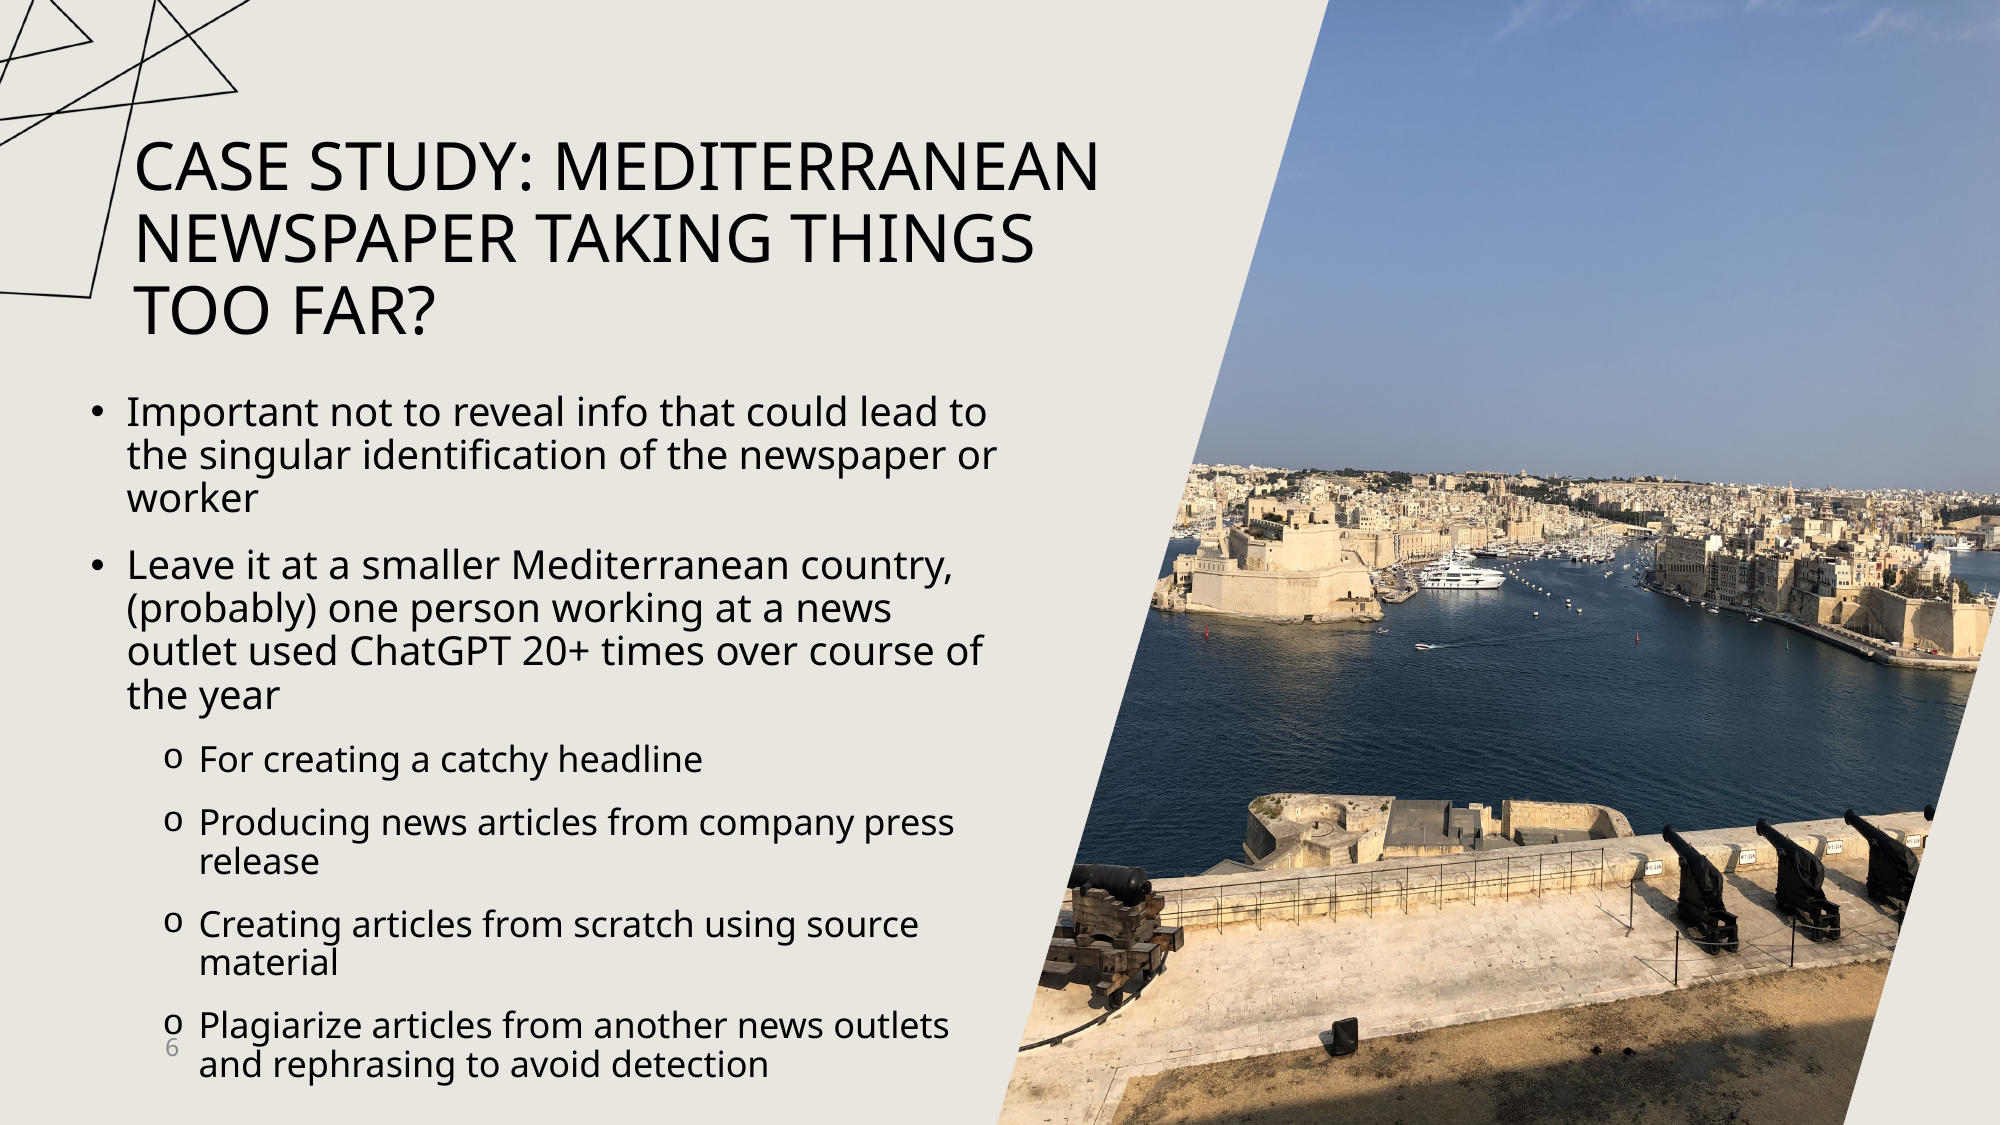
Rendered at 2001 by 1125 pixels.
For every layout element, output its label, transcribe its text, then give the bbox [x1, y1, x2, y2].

picture [0, 0, 274, 311]
title Case study: mediterranean newspaper taking things too far? [118, 66, 996, 384]
picture [996, 0, 2000, 1125]
list Important not to reveal info that could lead to the singular identification of the newspaper or worker Leave it at a smaller Mediterranean country, (probably) one person working at a news outlet used ChatGPT 20+ times over course of the year For creating a catchy headline Producing news articles from company press release Creating articles from scratch using source material Plagiarize articles from another news outlets and rephrasing to avoid detection [75, 384, 996, 1097]
slide_number 6 [150, 1024, 254, 1074]
